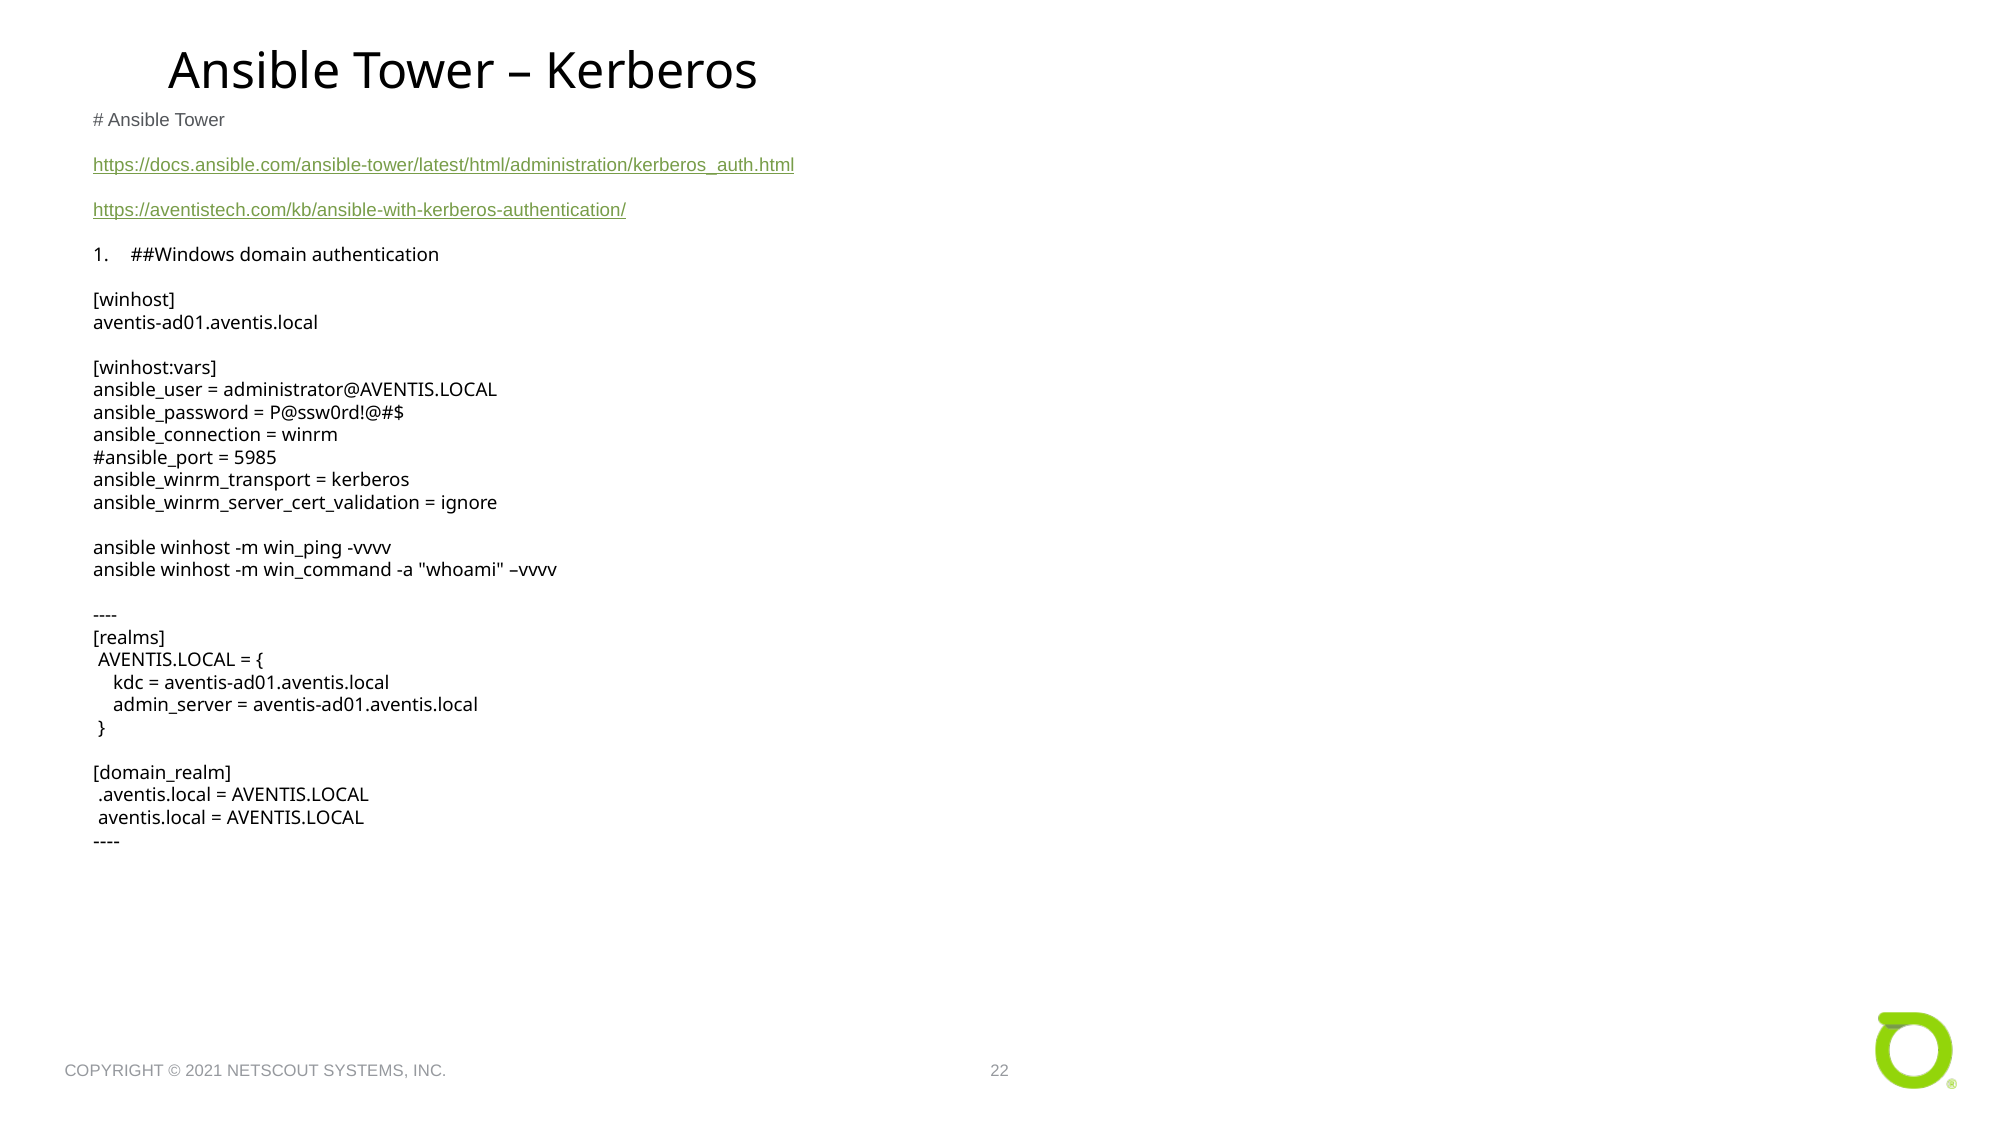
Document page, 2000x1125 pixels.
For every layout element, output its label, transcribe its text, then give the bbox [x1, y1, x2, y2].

picture [1867, 1004, 1963, 1095]
text_box Ansible Tower – Kerberos [153, 30, 1756, 100]
text_box # Ansible Tower https://docs.ansible.com/ansible-tower/latest/html/administration/kerberos_auth.html https://aventistech.com/kb/ansible-with-kerberos-authentication/ ##Windows domain authentication [winhost] aventis-ad01.aventis.local [winhost:vars] ansible_user = administrator@AVENTIS.LOCAL ansible_password = P@ssw0rd!@#$ ansible_connection = winrm #ansible_port = 5985 ansible_winrm_transport = kerberos ansible_winrm_server_cert_validation = ignore ansible winhost -m win_ping -vvvv ansible winhost -m win_command -a "whoami" –vvvv ---- [realms] AVENTIS.LOCAL = { kdc = aventis-ad01.aventis.local admin_server = aventis-ad01.aventis.local } [domain_realm] .aventis.local = AVENTIS.LOCAL aventis.local = AVENTIS.LOCAL ---- [78, 100, 1933, 1059]
